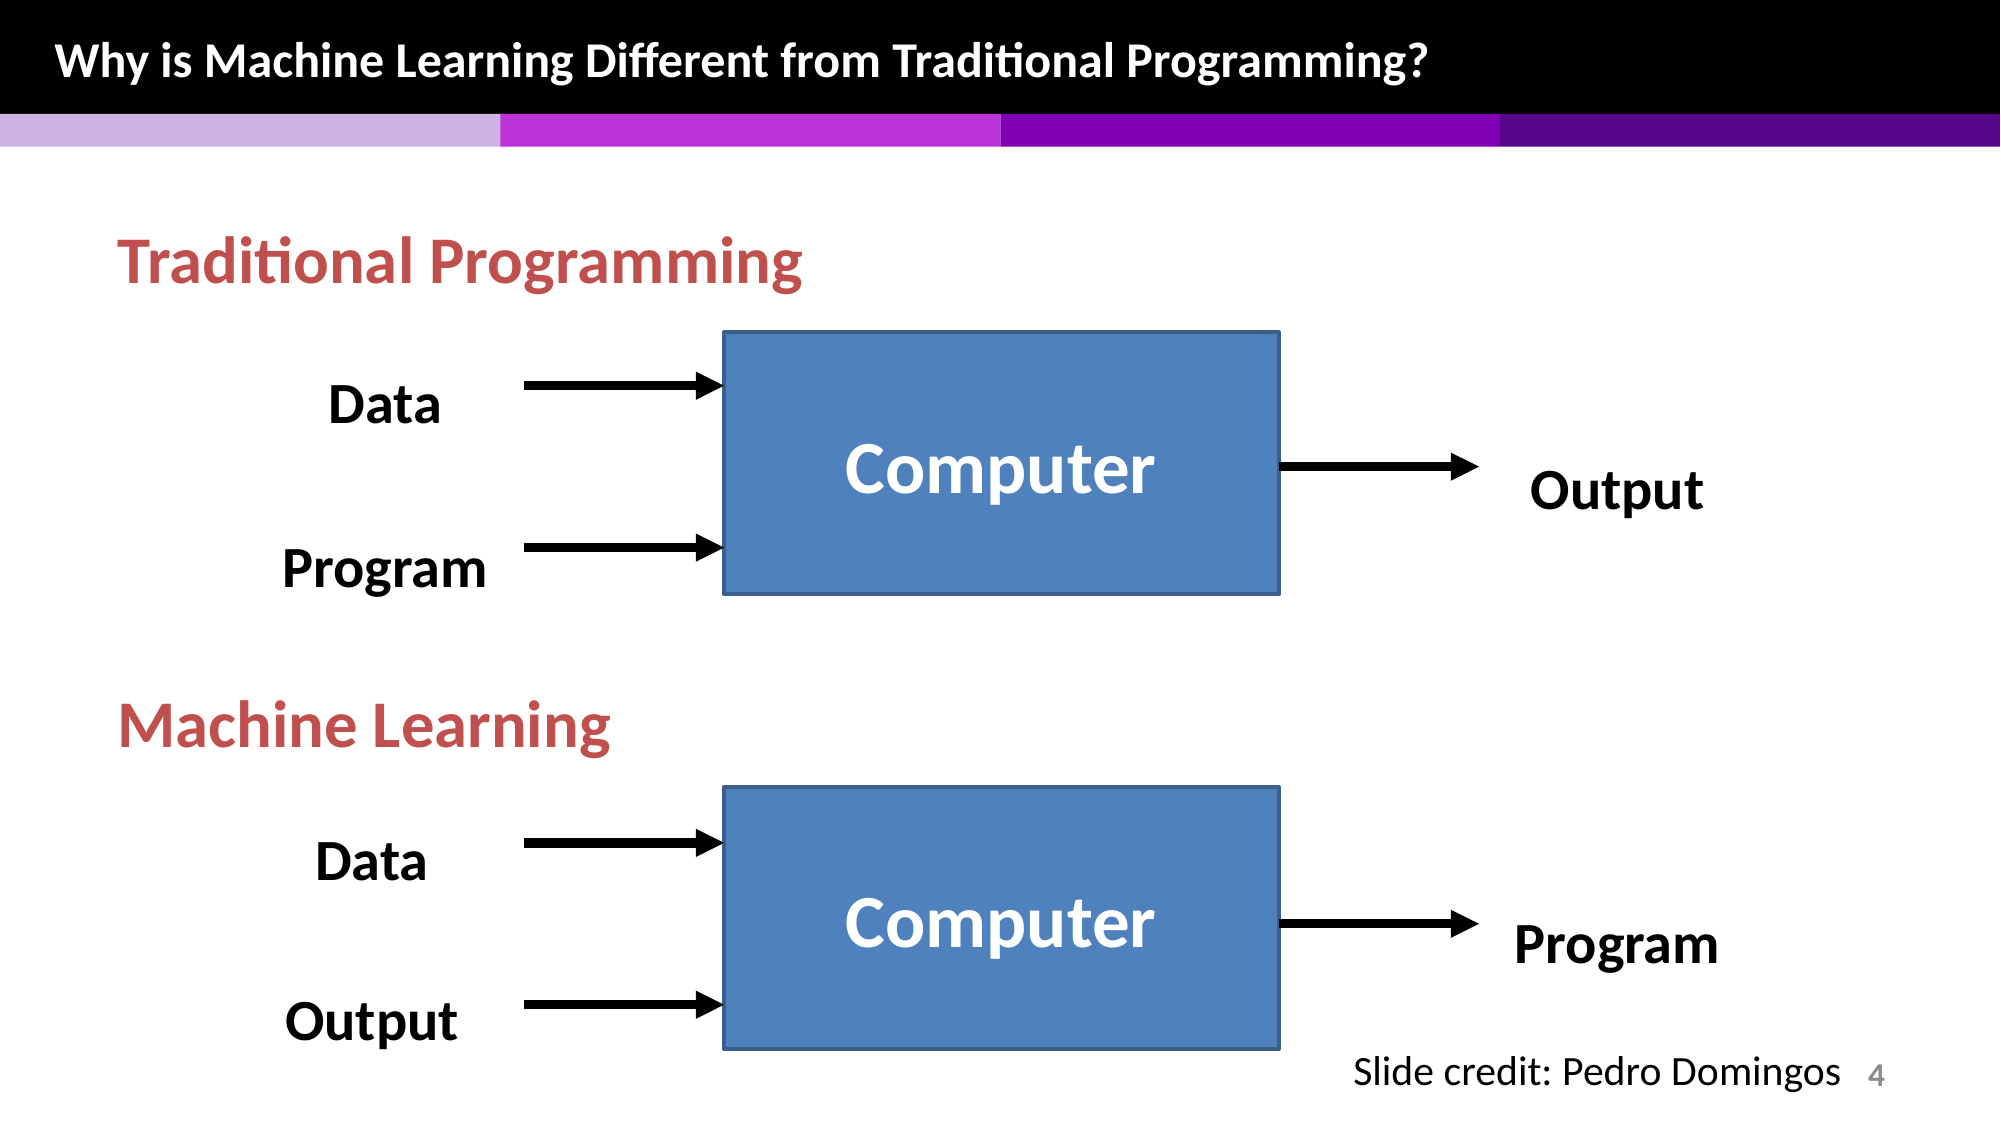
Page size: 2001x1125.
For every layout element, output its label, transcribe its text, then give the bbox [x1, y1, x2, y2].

text_box Data [233, 779, 511, 900]
text_box Output [233, 940, 511, 1060]
text_box Output [1479, 408, 1757, 529]
text_box Program [1479, 862, 1757, 983]
text_box Machine Learning [102, 633, 1901, 769]
text_box Computer [722, 330, 1281, 596]
text_box Computer [722, 785, 1281, 1051]
text_box Data [246, 322, 524, 443]
text_box Program [246, 486, 524, 607]
list Why is Machine Learning Different from Traditional Programming? [39, 1, 1964, 114]
text_box Slide credit: Pedro Domingos [1338, 1036, 1862, 1098]
text_box Traditional Programming [102, 169, 1901, 304]
